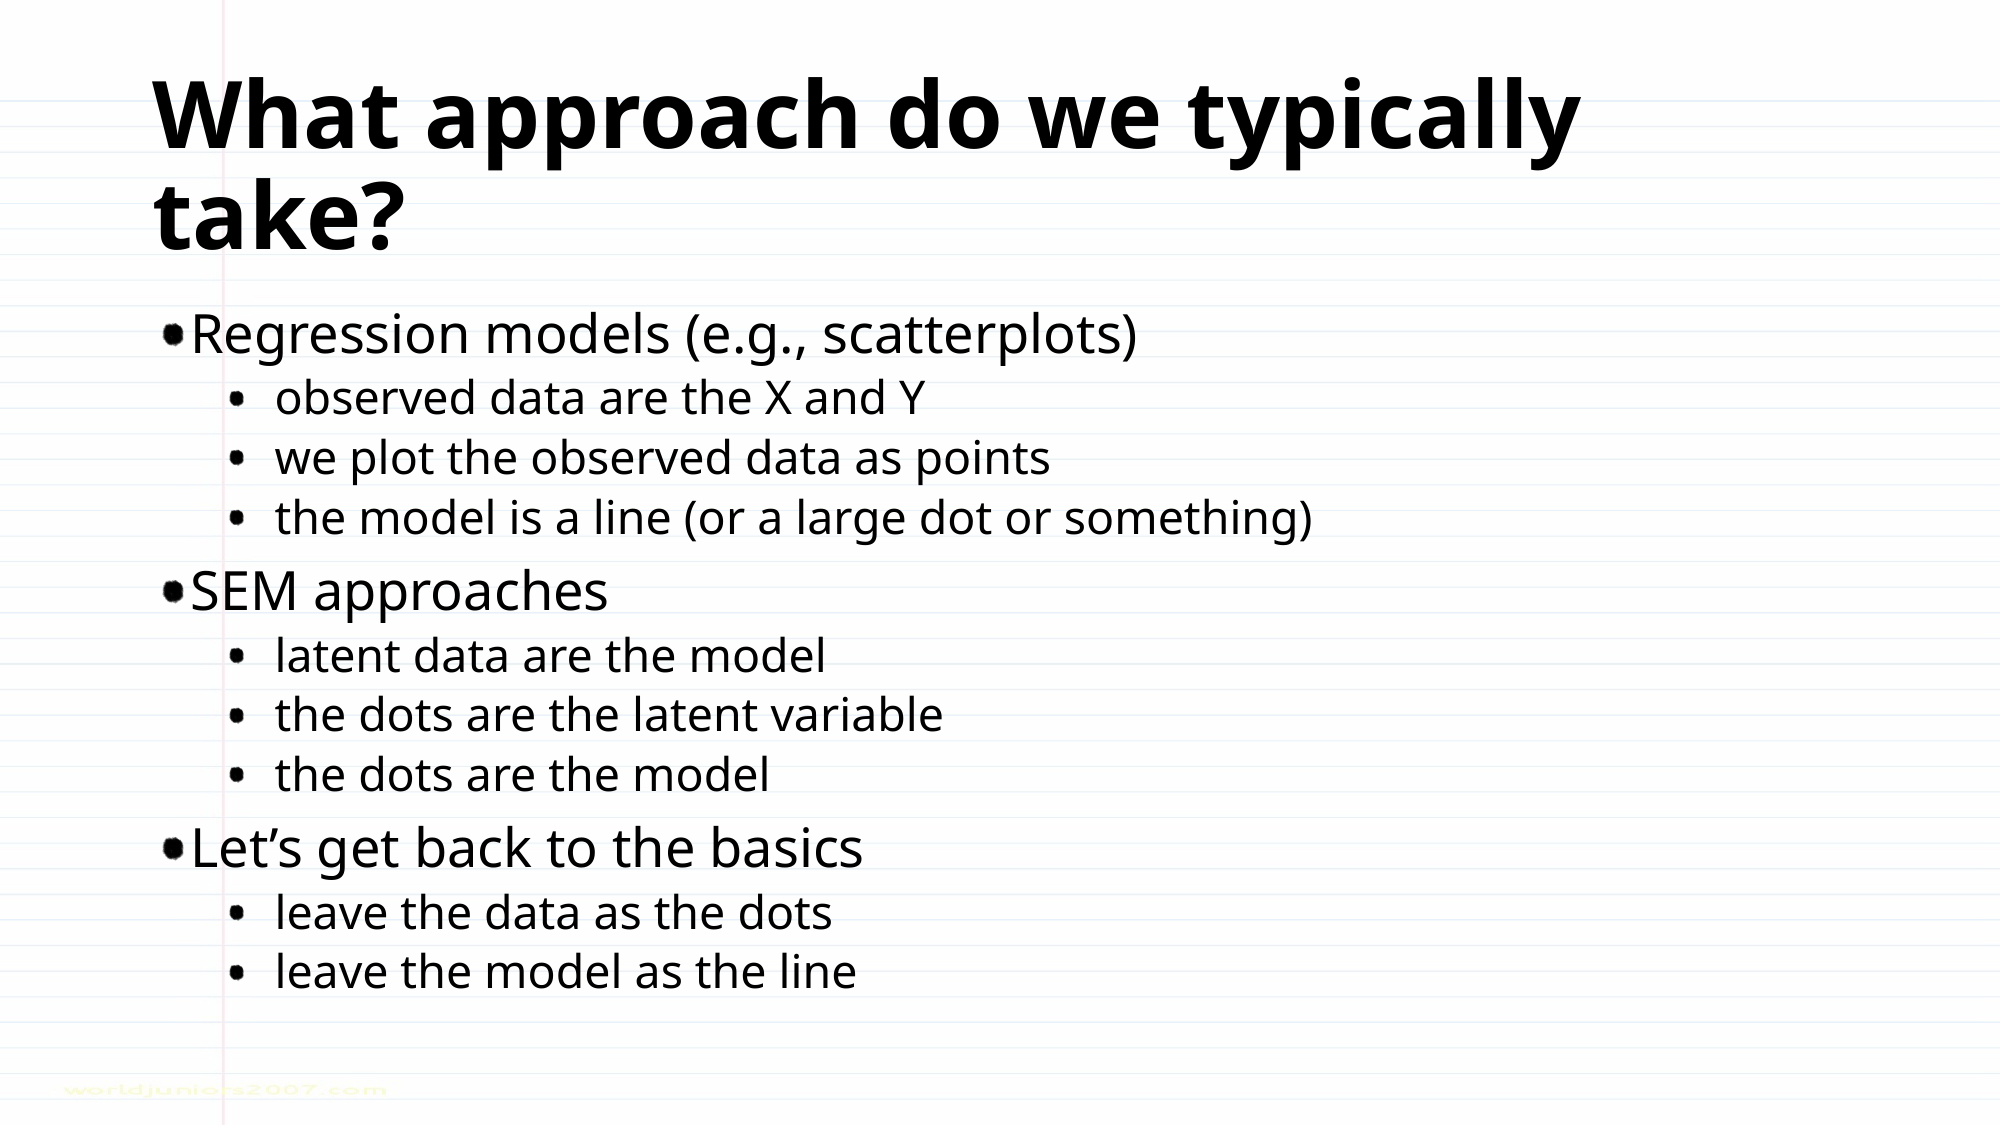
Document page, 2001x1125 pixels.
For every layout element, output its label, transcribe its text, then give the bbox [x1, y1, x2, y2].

picture [152, 312, 194, 354]
list Regression models (e.g., scatterplots) observed data are the X and Y we plot the observed data as points the model is a line (or a large dot or something) SEM approaches latent data are the model the dots are the latent variable the dots are the model Let’s get back to the basics leave the data as the dots leave the model as the line [137, 299, 1863, 1014]
picture [222, 383, 251, 412]
picture [152, 826, 194, 868]
title What approach do we typically take? [137, 59, 1863, 278]
picture [222, 897, 251, 926]
picture [222, 442, 251, 471]
picture [222, 502, 251, 531]
picture [152, 569, 194, 611]
picture [222, 759, 251, 788]
picture [222, 640, 251, 669]
picture [222, 700, 251, 729]
picture [222, 957, 251, 986]
